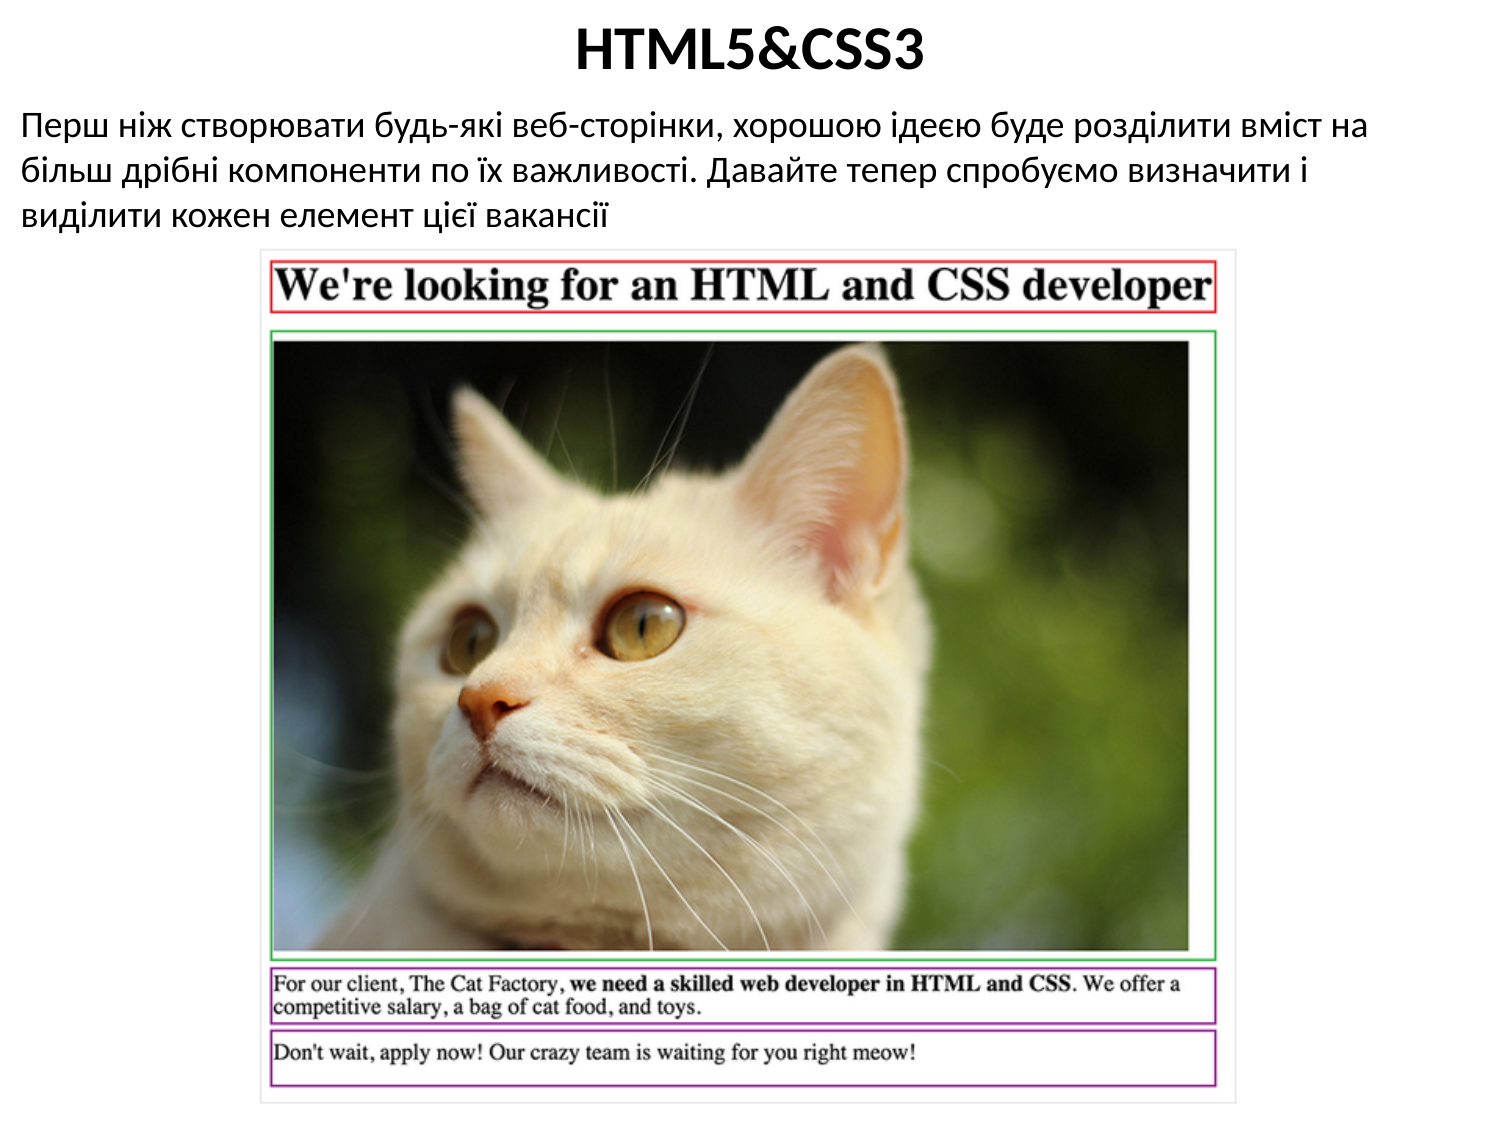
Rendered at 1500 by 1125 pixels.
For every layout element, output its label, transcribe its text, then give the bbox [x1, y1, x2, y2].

title HTML5&CSS3 [0, 0, 1500, 90]
picture [257, 243, 1243, 1107]
text_box Перш ніж створювати будь-які веб-сторінки, хорошою ідеєю буде розділити вміст на більш дрібні компоненти по їх важливості. Давайте тепер спробуємо визначити і виділити кожен елемент цієї вакансії [5, 92, 1471, 242]
